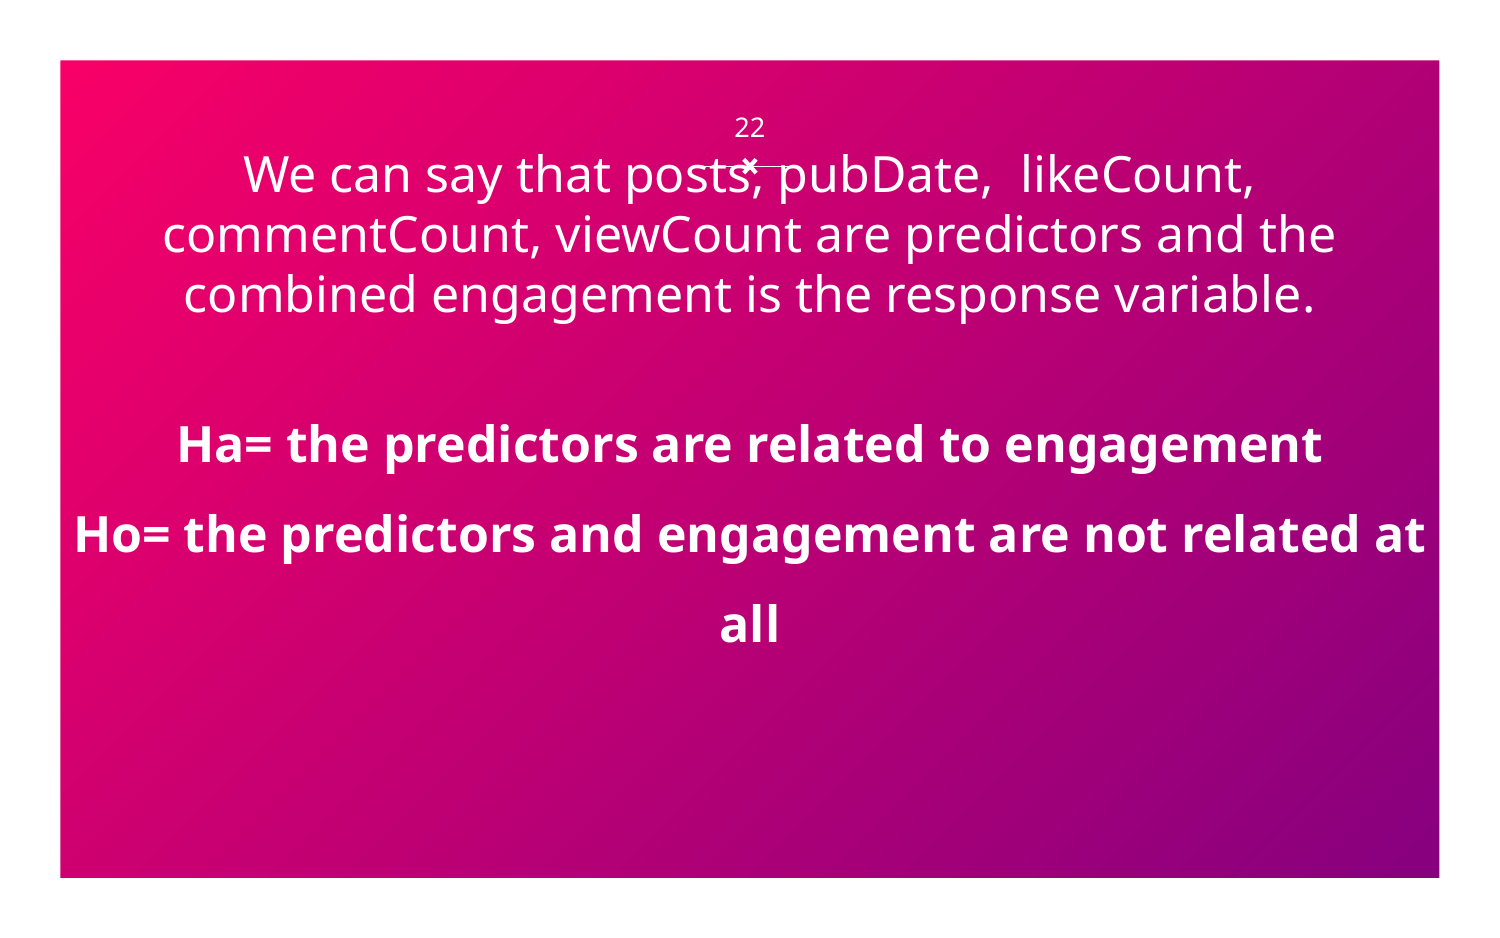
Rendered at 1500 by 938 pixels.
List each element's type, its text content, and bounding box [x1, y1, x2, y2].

title We can say that posts, pubDate, likeCount, commentCount, viewCount are predictors and the combined engagement is the response variable. Ha= the predictors are related to engagement Ho= the predictors and engagement are not related at all [53, 179, 1447, 766]
slide_number ‹#› [705, 93, 795, 165]
